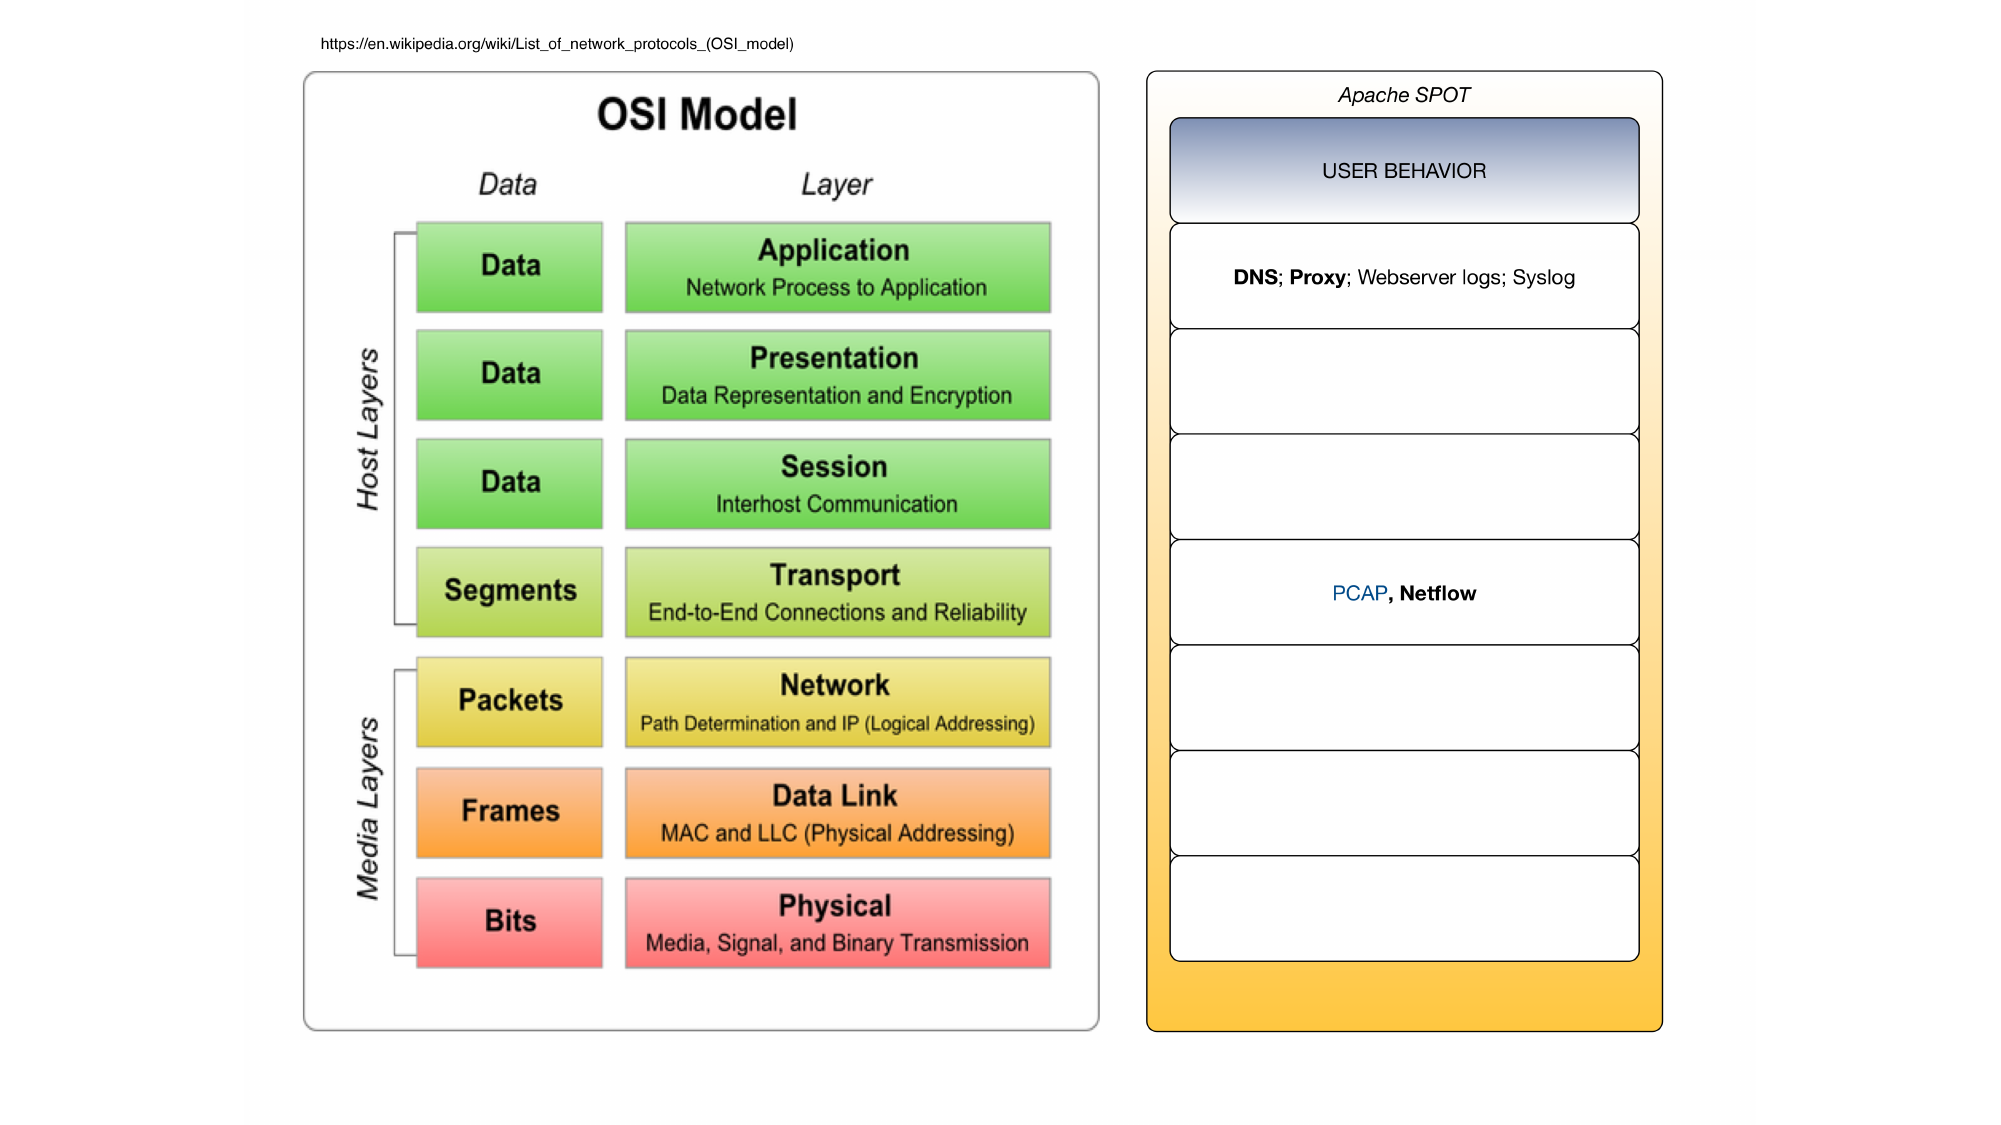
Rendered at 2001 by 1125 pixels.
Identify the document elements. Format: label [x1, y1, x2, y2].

list [244, 0, 1756, 1125]
